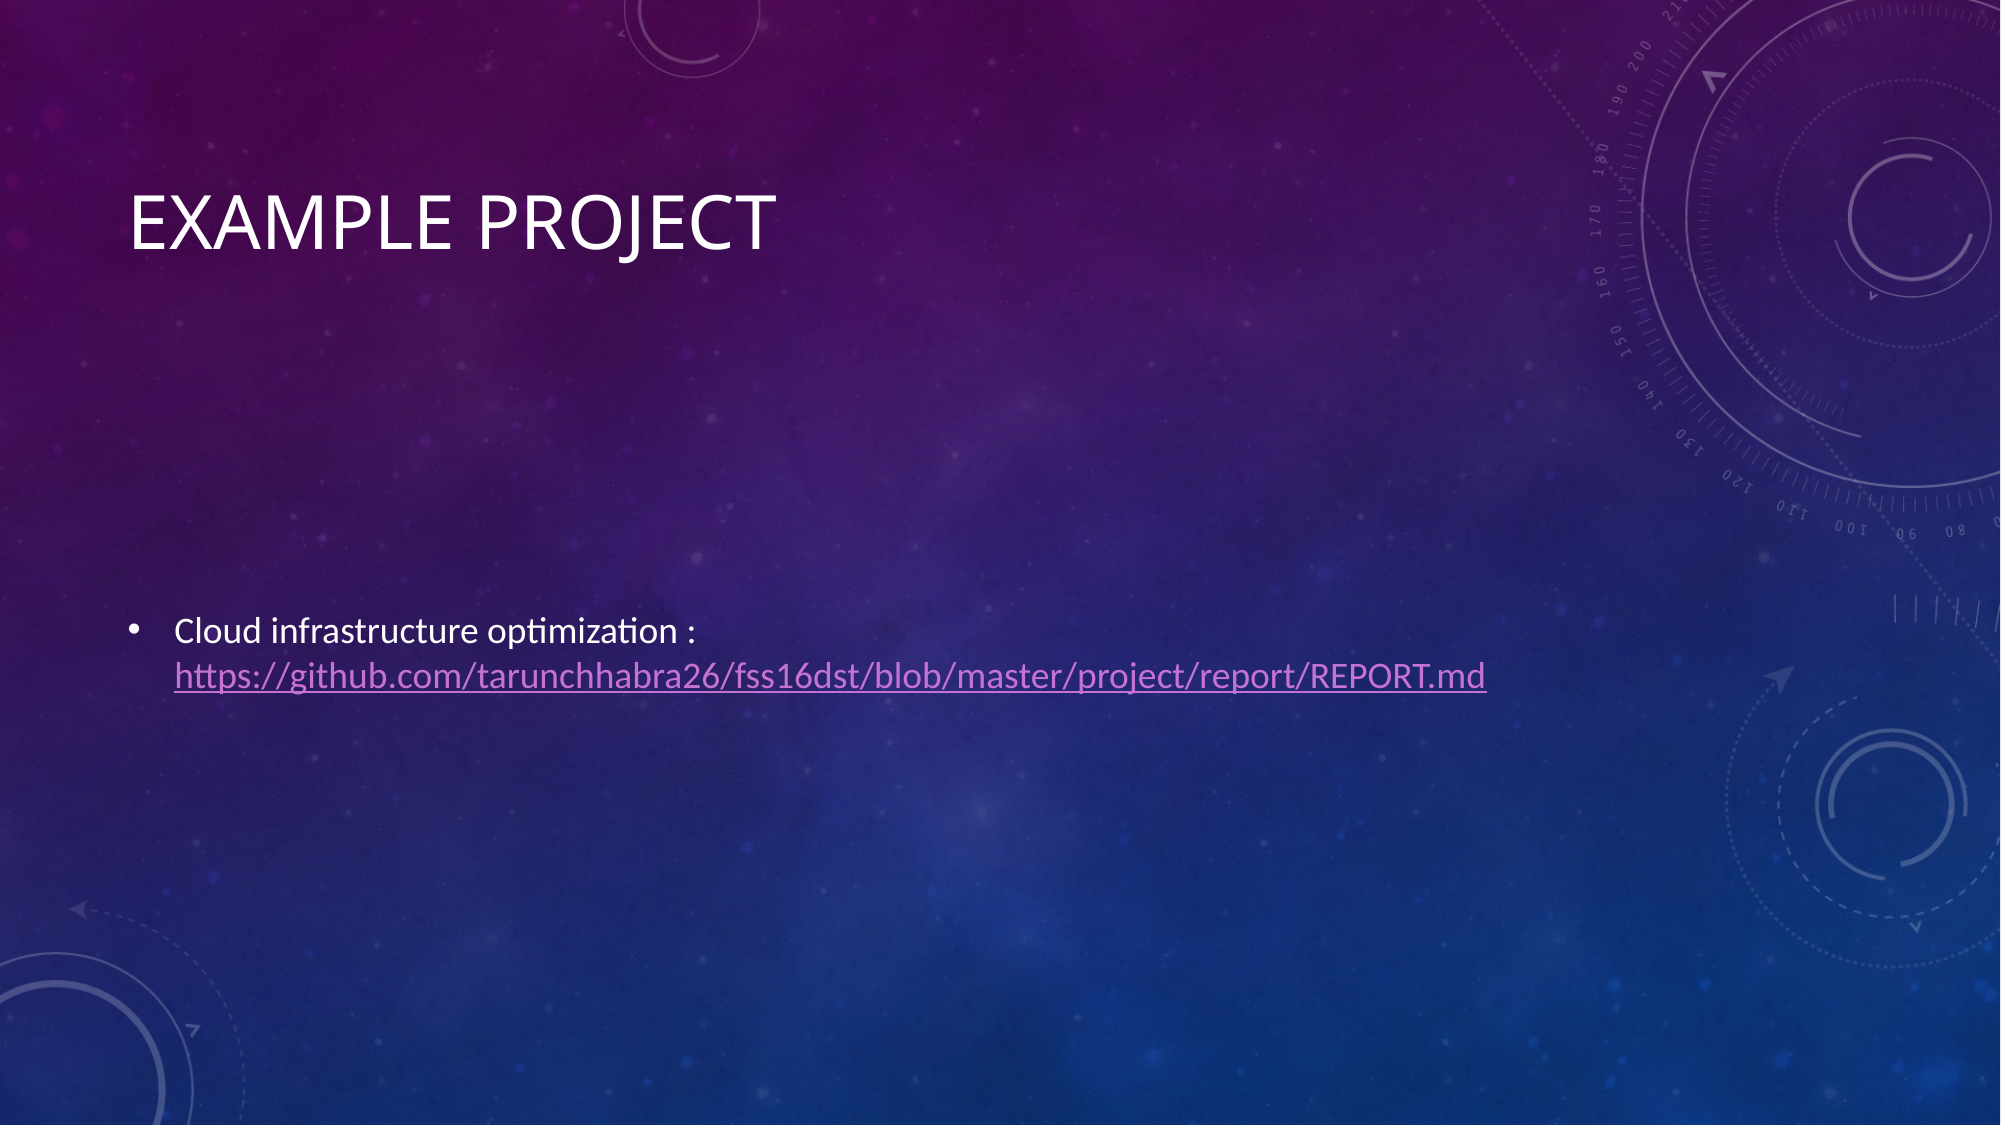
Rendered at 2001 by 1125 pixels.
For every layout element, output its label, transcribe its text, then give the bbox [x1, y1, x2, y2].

list Cloud infrastructure optimization : https://github.com/tarunchhabra26/fss16dst/blob/master/project/report/REPORT.md [112, 351, 1775, 950]
title Example project [112, 99, 1775, 339]
picture [0, 0, 2001, 1125]
